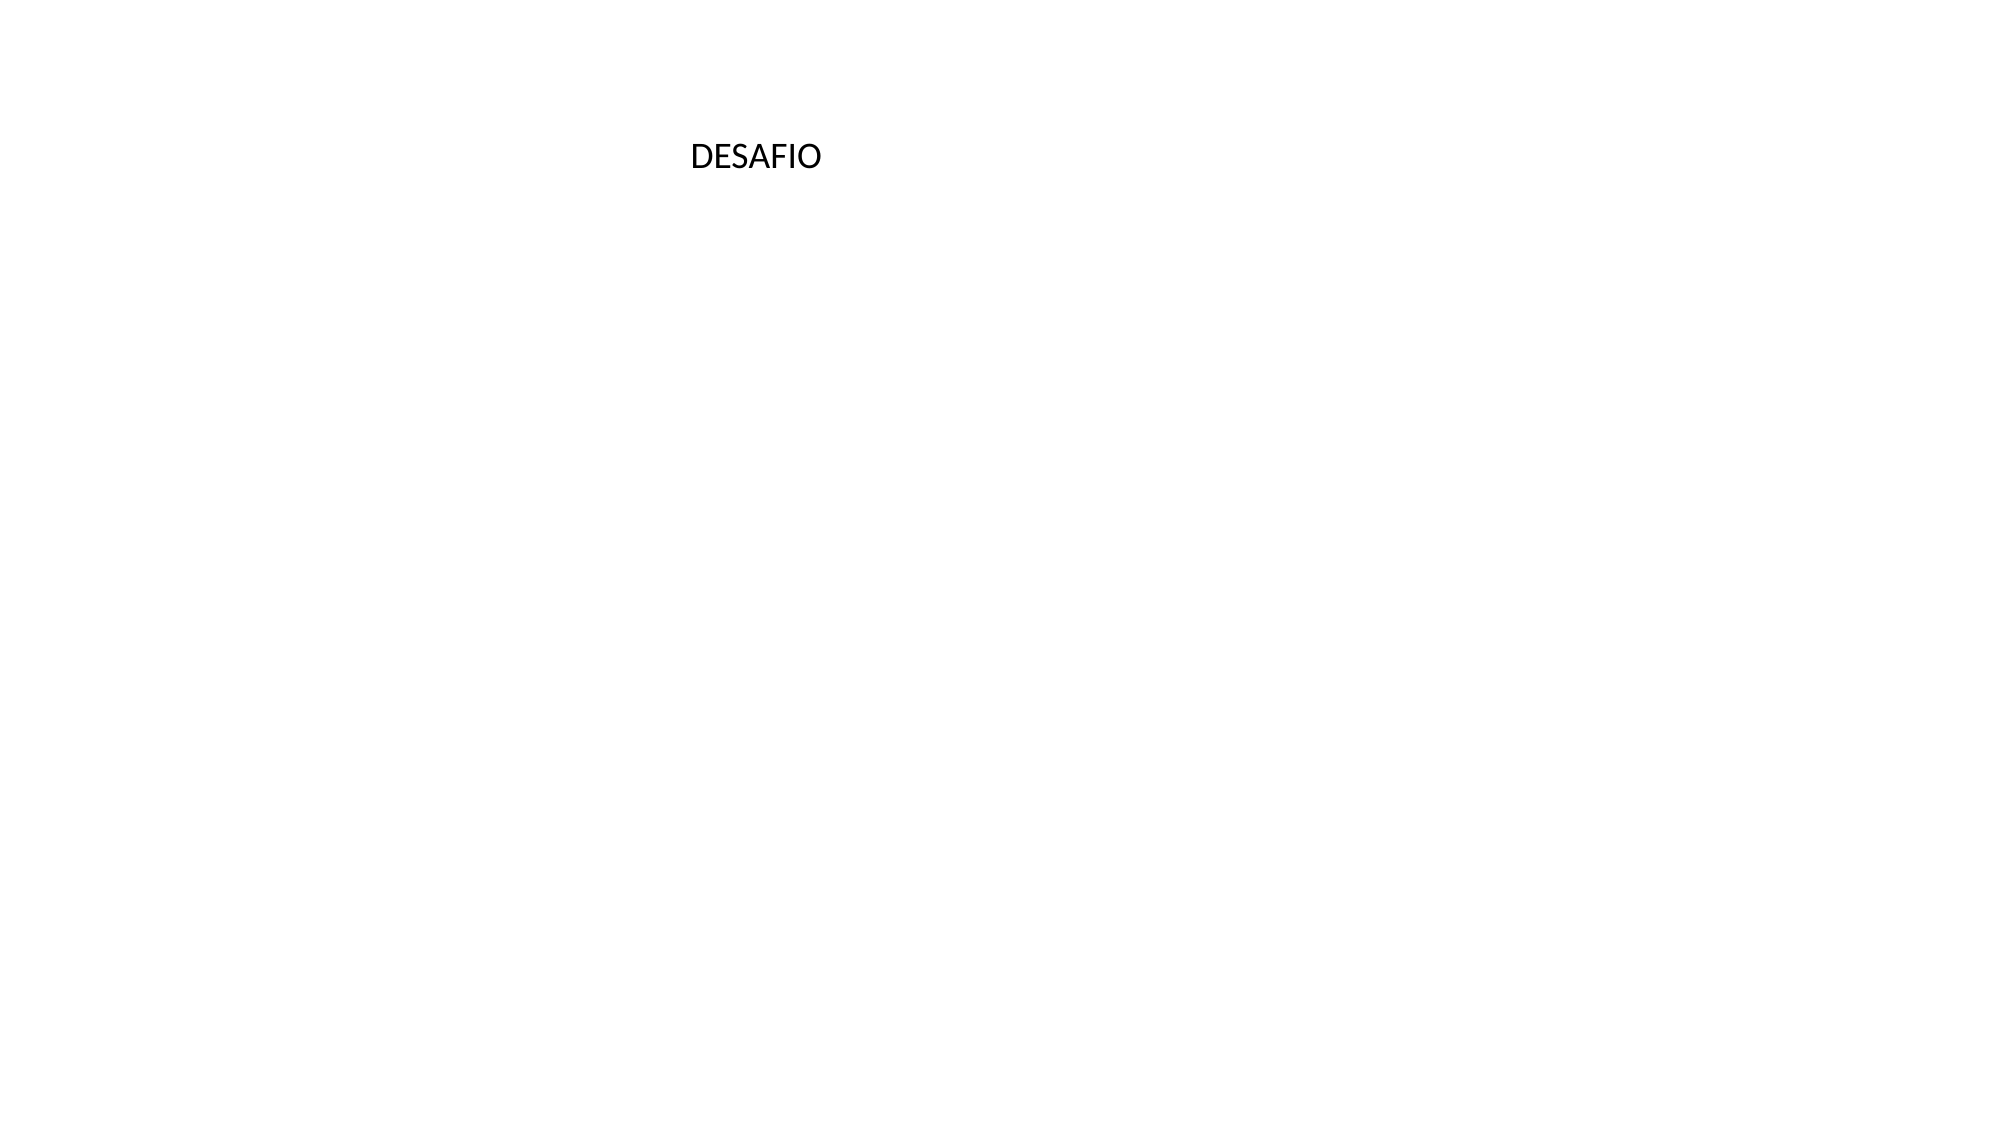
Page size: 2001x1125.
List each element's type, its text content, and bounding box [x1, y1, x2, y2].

text_box DESAFIO [675, 123, 1392, 184]
